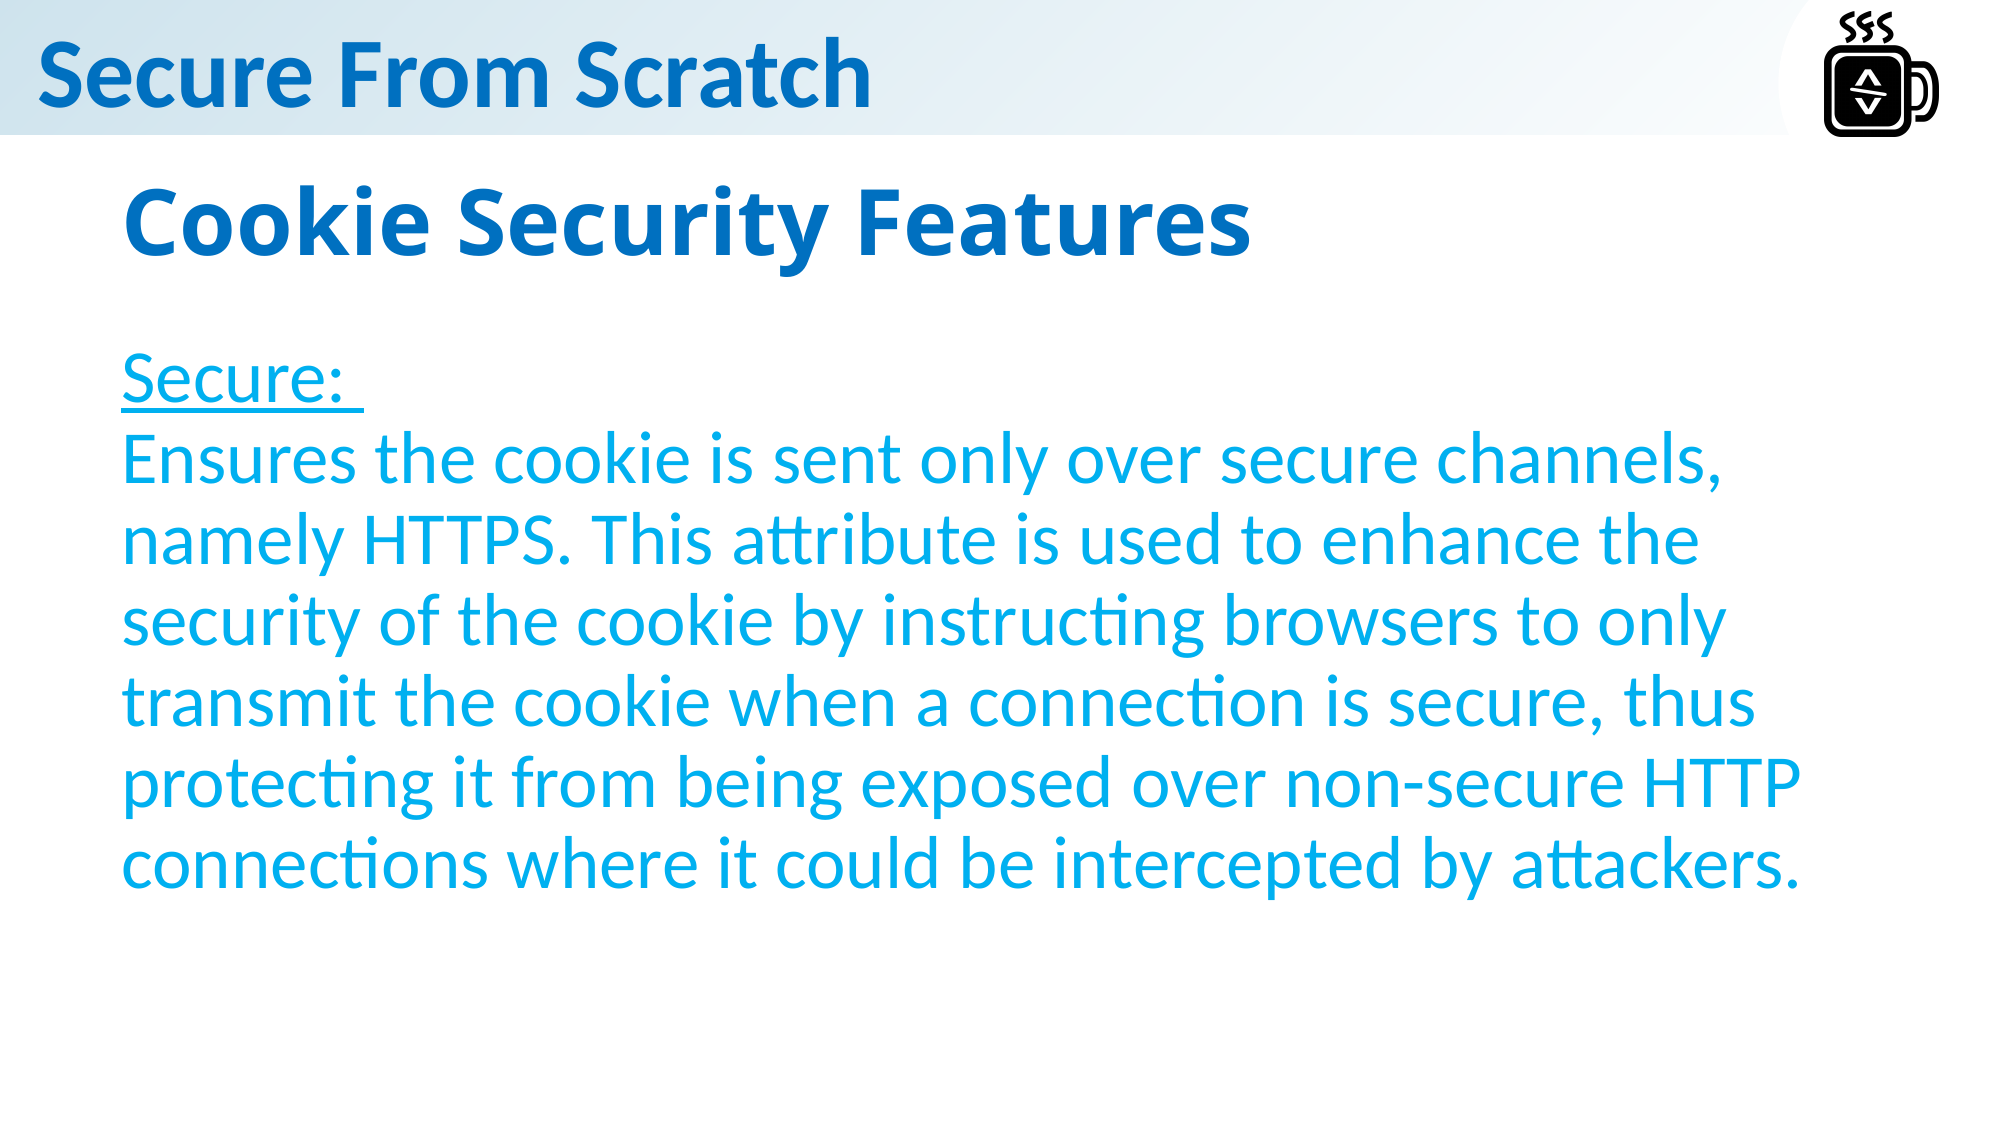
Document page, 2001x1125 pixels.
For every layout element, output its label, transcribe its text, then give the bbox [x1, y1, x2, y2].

picture [1824, 11, 1939, 137]
title Cookie Security Features [106, 156, 2000, 296]
list Secure: Ensures the cookie is sent only over secure channels, namely HTTPS. This attribute is used to enhance the security of the cookie by instructing browsers to only transmit the cookie when a connection is secure, thus protecting it from being exposed over non-secure HTTP connections where it could be intercepted by attackers. [106, 330, 1973, 1085]
